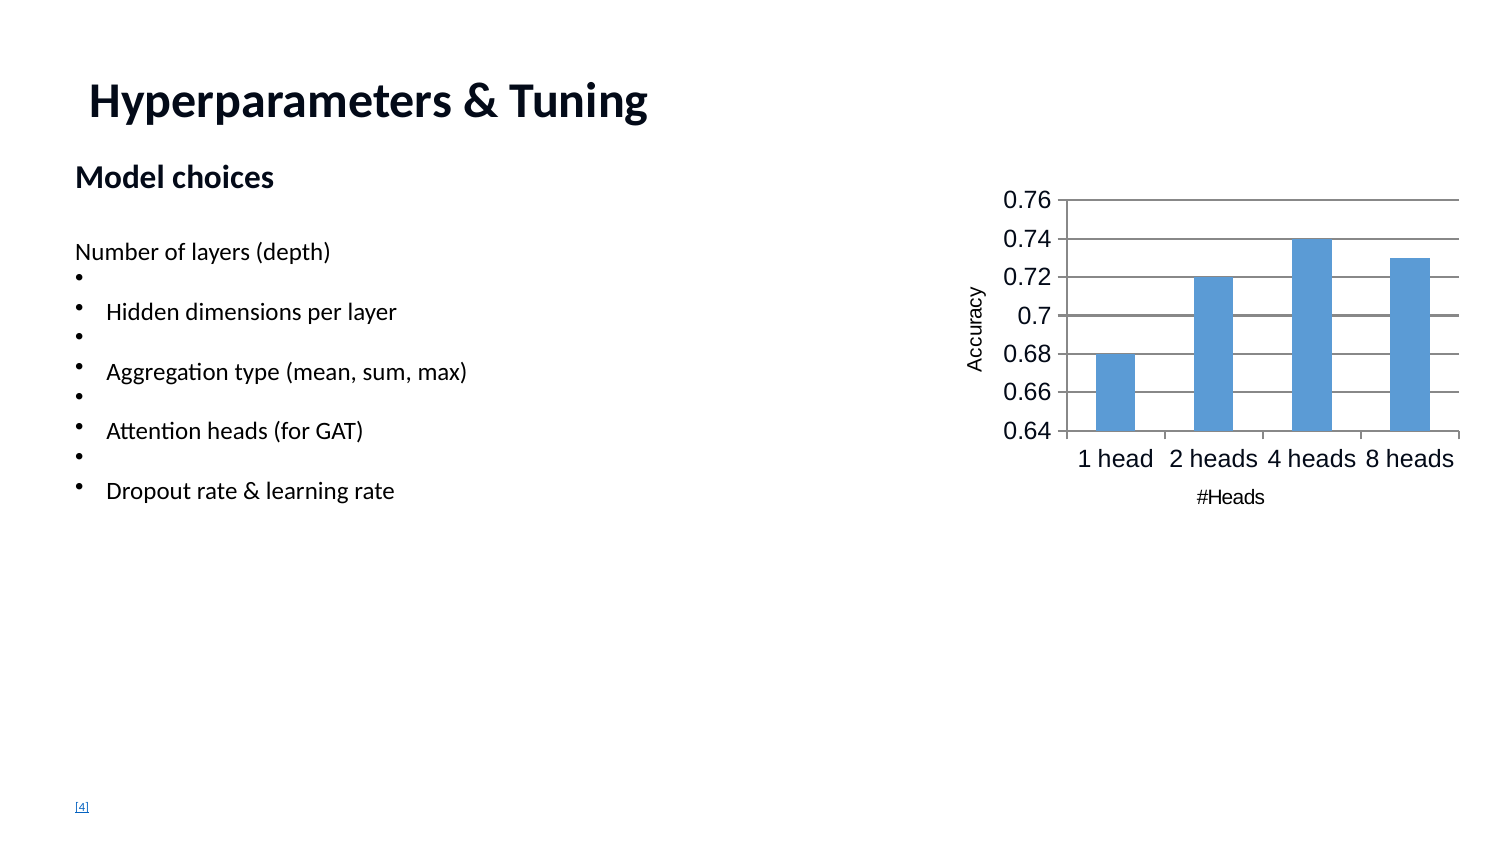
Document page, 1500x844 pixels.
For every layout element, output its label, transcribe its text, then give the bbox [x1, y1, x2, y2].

text_box [4] [74, 783, 1425, 829]
chart [929, 179, 1470, 540]
text_box Hyperparameters & Tuning [74, 44, 1425, 150]
text_box Model choices Number of layers (depth) Hidden dimensions per layer Aggregation type (mean, sum, max) Attention heads (for GAT) Dropout rate & learning rate [74, 149, 900, 510]
